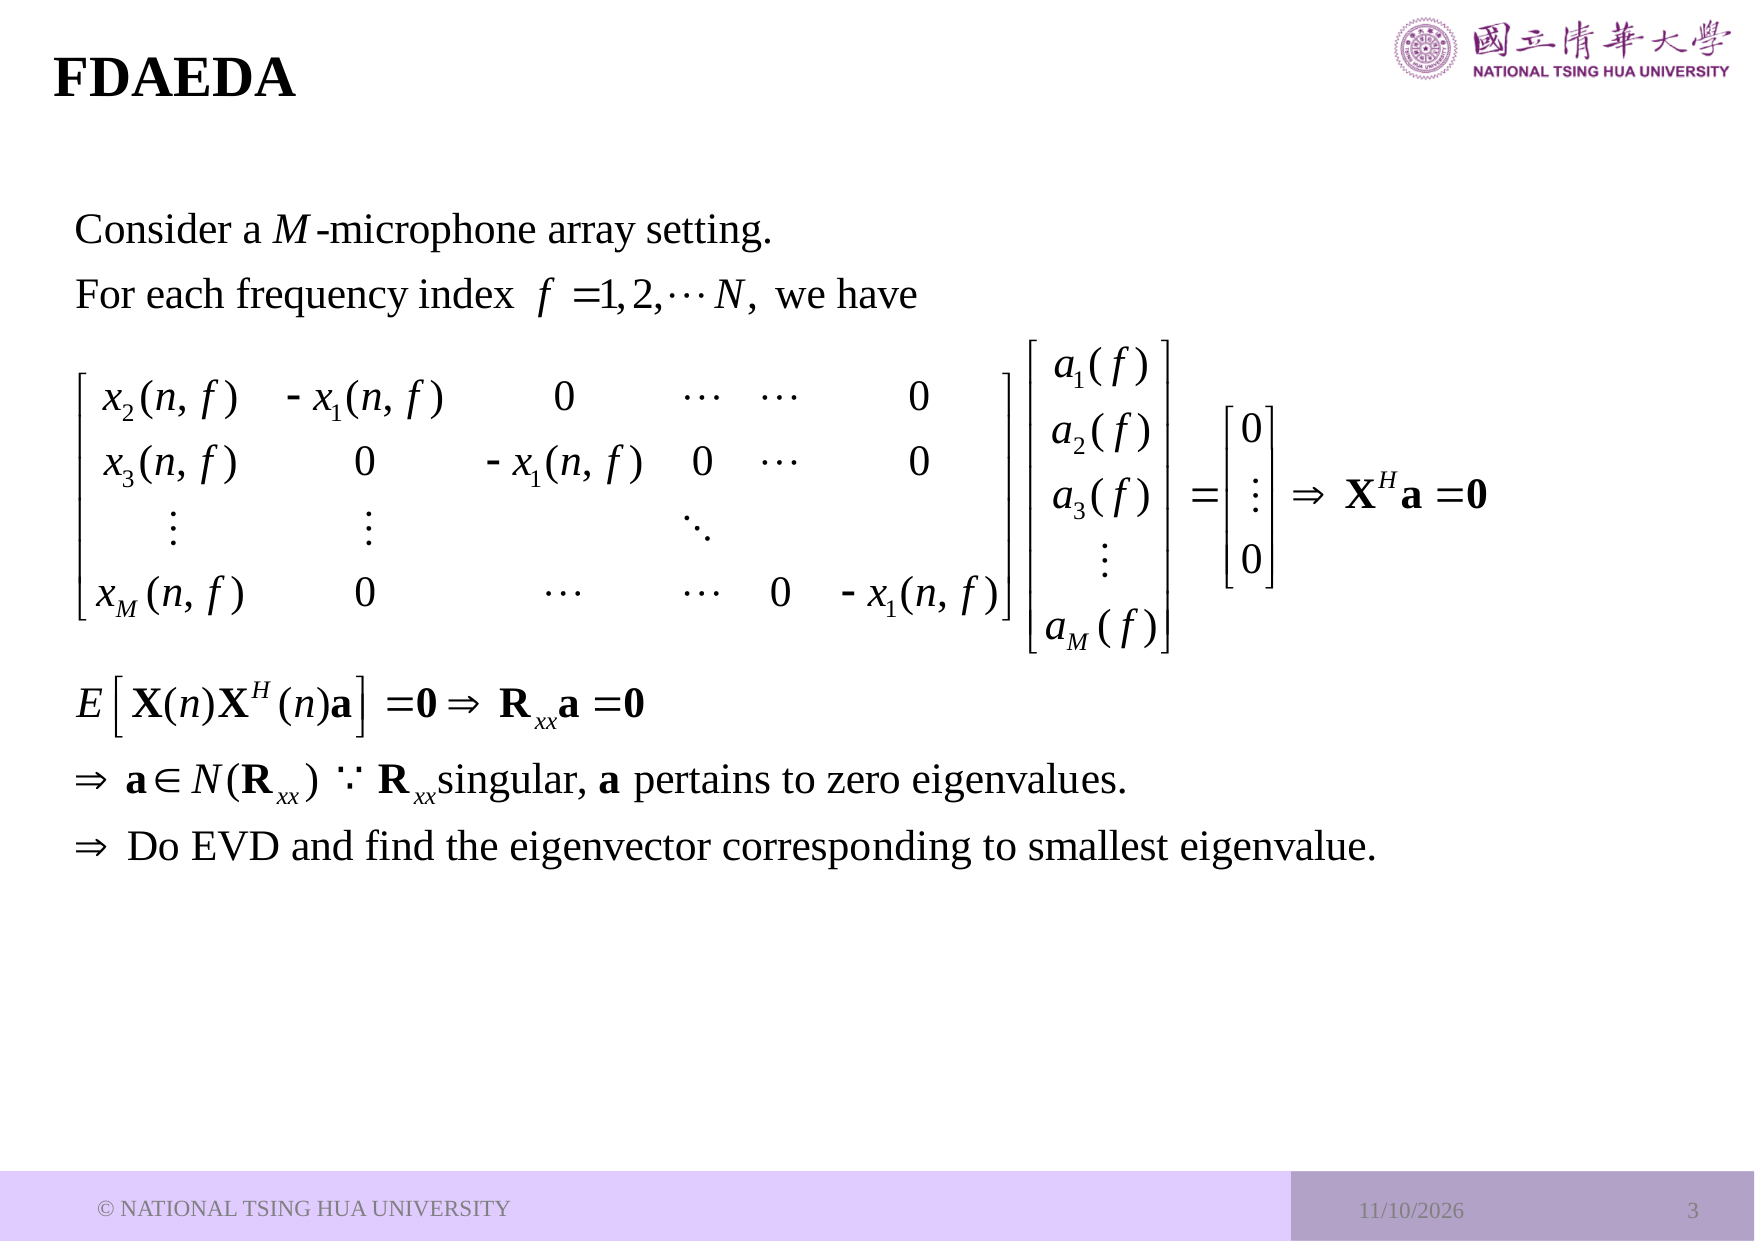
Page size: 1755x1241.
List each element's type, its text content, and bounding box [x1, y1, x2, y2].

title FDAEDA [38, 18, 1464, 122]
slide_number 3 [1577, 1180, 1714, 1239]
picture [0, 1171, 1291, 1241]
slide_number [1343, 1180, 1551, 1239]
picture [1388, 2, 1755, 95]
footer © NATIONAL TSING HUA UNIVERSITY [82, 1177, 562, 1236]
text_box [68, 202, 1495, 880]
